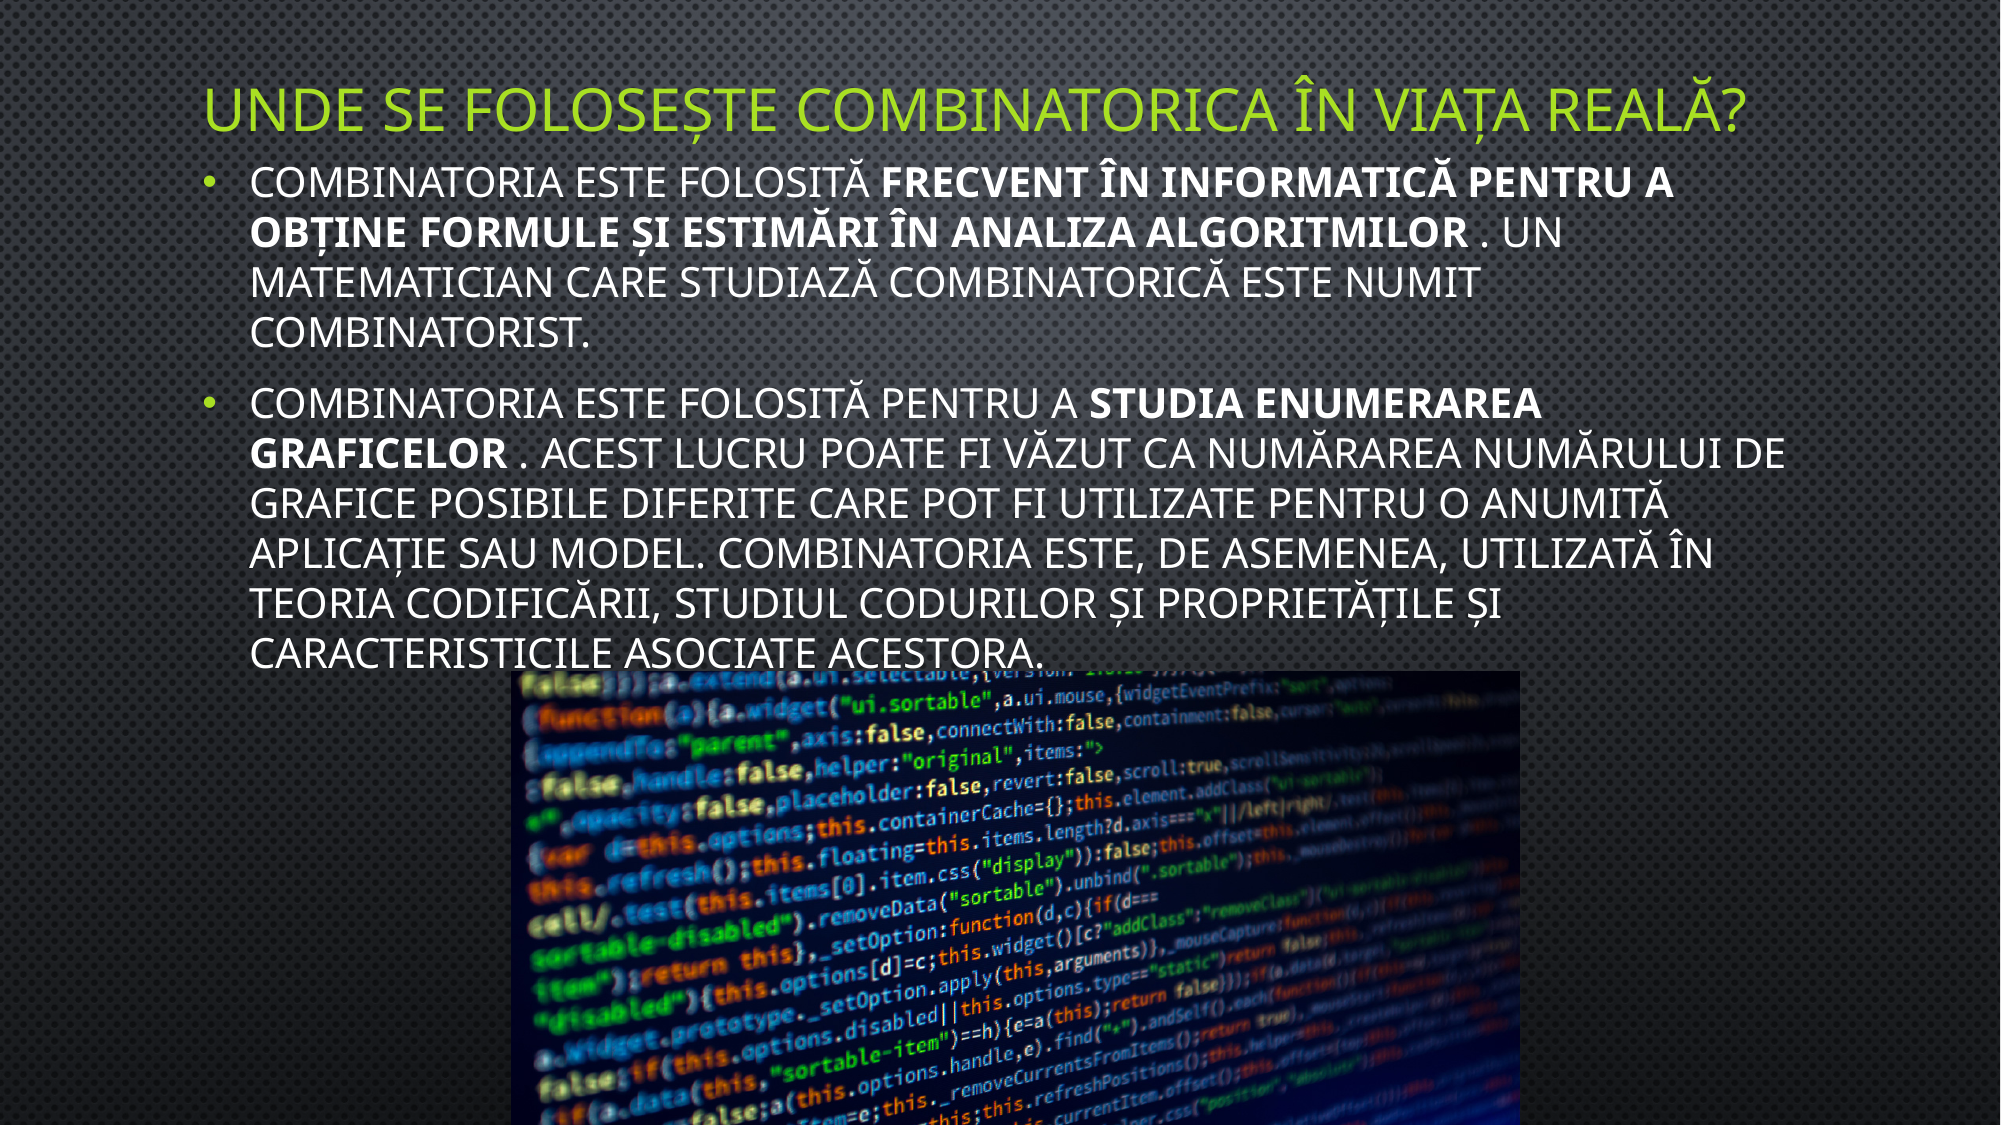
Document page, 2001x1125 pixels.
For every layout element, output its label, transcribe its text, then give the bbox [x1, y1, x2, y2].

title Unde se folosește combinatorica în viața reală? [187, 64, 1813, 160]
picture [510, 671, 1520, 1125]
list Combinatoria este folosită frecvent în informatică pentru a obține formule și estimări în analiza algoritmilor . Un matematician care studiază combinatorică este numit combinatorist. Combinatoria este folosită pentru a studia enumerarea graficelor . Acest lucru poate fi văzut ca numărarea numărului de grafice posibile diferite care pot fi utilizate pentru o anumită aplicație sau model. Combinatoria este, de asemenea, utilizată în teoria codificării, studiul codurilor și proprietățile și caracteristicile asociate acestora. [187, 160, 1813, 673]
